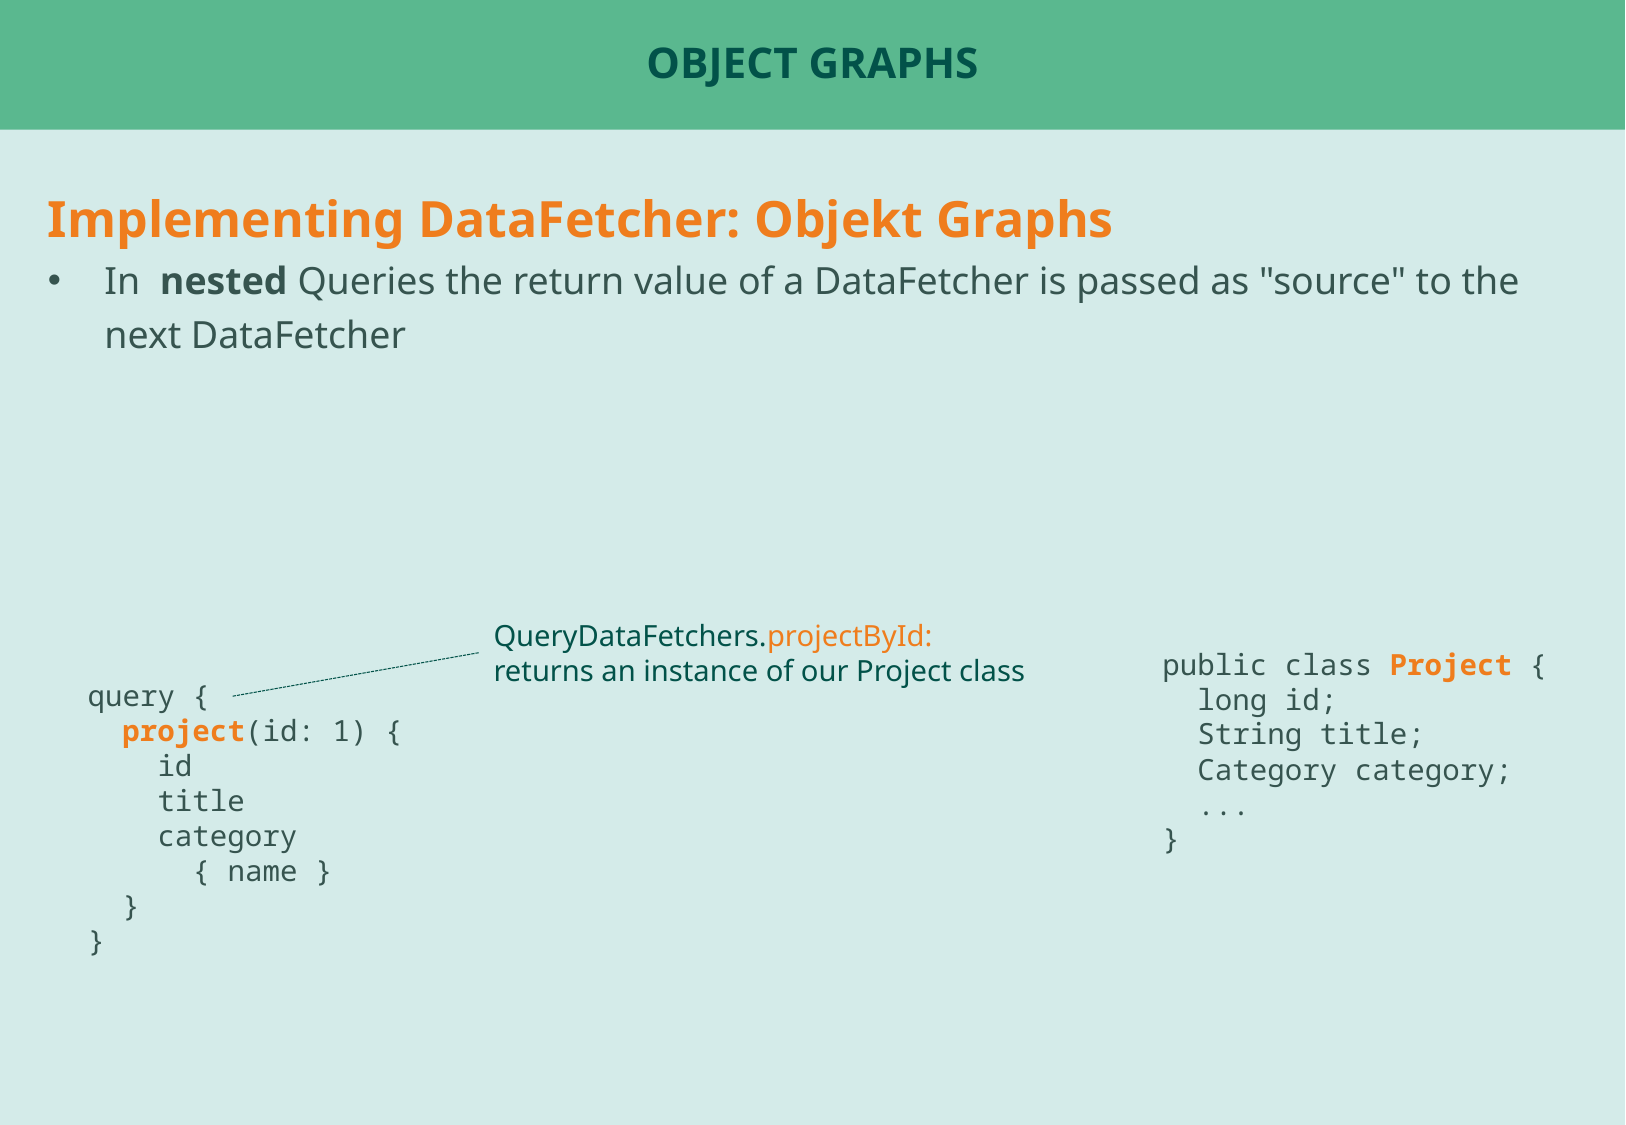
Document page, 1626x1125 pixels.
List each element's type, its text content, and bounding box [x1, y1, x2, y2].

title Object GraphS [0, 0, 1625, 130]
text_box public class Project { long id; String title; Category category; ... } [1147, 638, 1613, 968]
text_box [232, 653, 479, 697]
text_box query { project(id: 1) { id title category { name } } } [72, 669, 847, 965]
text_box QueryDataFetchers.projectById: returns an instance of our Project class [478, 610, 1085, 695]
text_box Implementing DataFetcher: Objekt Graphs In nested Queries the return value of a DataFetcher is passed as "source" to the next DataFetcher [33, 168, 1573, 417]
